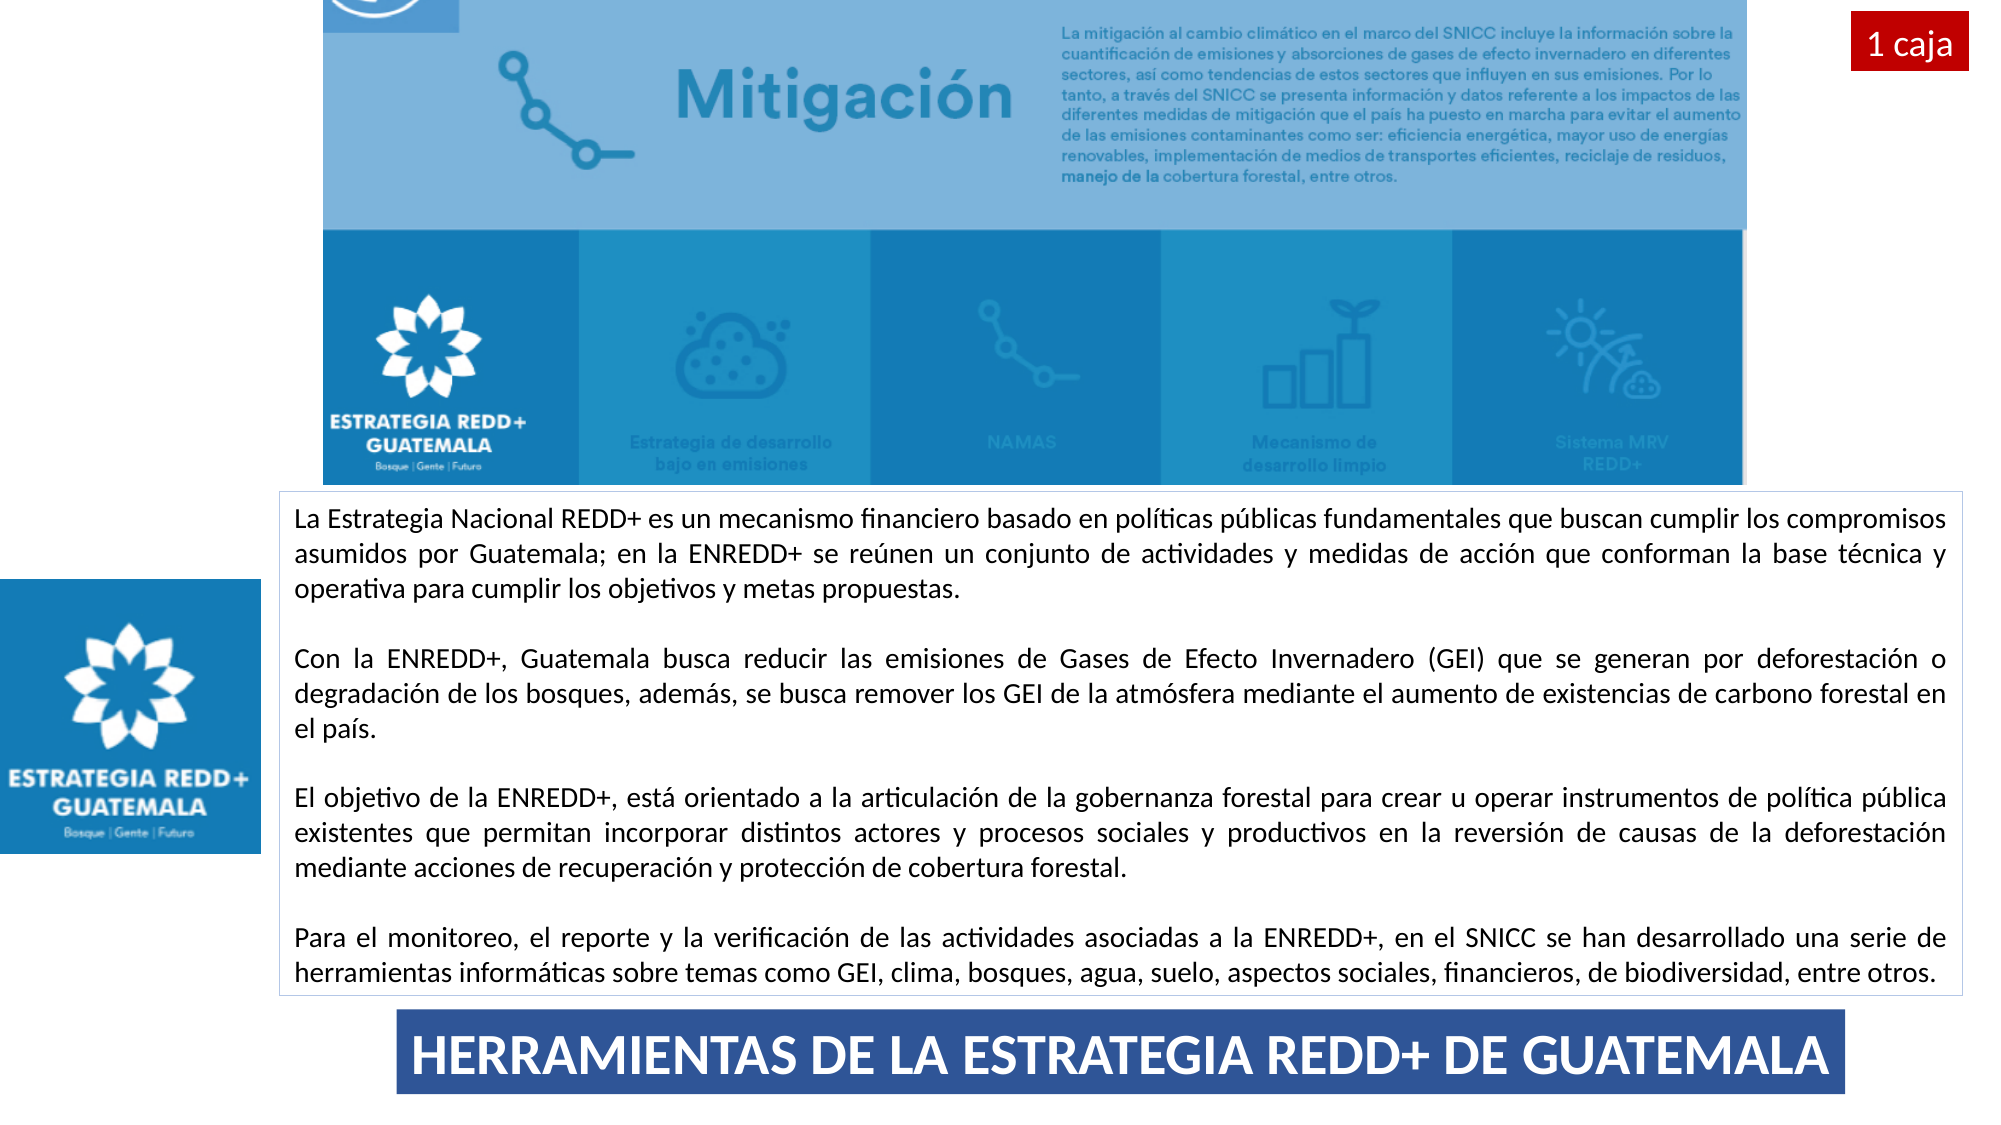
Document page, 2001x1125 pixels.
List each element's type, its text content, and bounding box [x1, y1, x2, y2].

picture [323, 0, 1747, 485]
text_box 1 caja [1851, 11, 1969, 71]
text_box HERRAMIENTAS DE LA ESTRATEGIA REDD+ DE GUATEMALA [396, 1009, 1846, 1095]
text_box La Estrategia Nacional REDD+ es un mecanismo financiero basado en políticas públicas fundamentales que buscan cumplir los compromisos asumidos por Guatemala; en la ENREDD+ se reúnen un conjunto de actividades y medidas de acción que conforman la base técnica y operativa para cumplir los objetivos y metas propuestas. Con la ENREDD+, Guatemala busca reducir las emisiones de Gases de Efecto Invernadero (GEI) que se generan por deforestación o degradación de los bosques, además, se busca remover los GEI de la atmósfera mediante el aumento de existencias de carbono forestal en el país. El objetivo de la ENREDD+, está orientado a la articulación de la gobernanza forestal para crear u operar instrumentos de política pública existentes que permitan incorporar distintos actores y procesos sociales y productivos en la reversión de causas de la deforestación mediante acciones de recuperación y protección de cobertura forestal. Para el monitoreo, el reporte y la verificación de las actividades asociadas a la ENREDD+, en el SNICC se han desarrollado una serie de herramientas informáticas sobre temas como GEI, clima, bosques, agua, suelo, aspectos sociales, financieros, de biodiversidad, entre otros. [279, 491, 1963, 996]
picture [0, 579, 261, 854]
